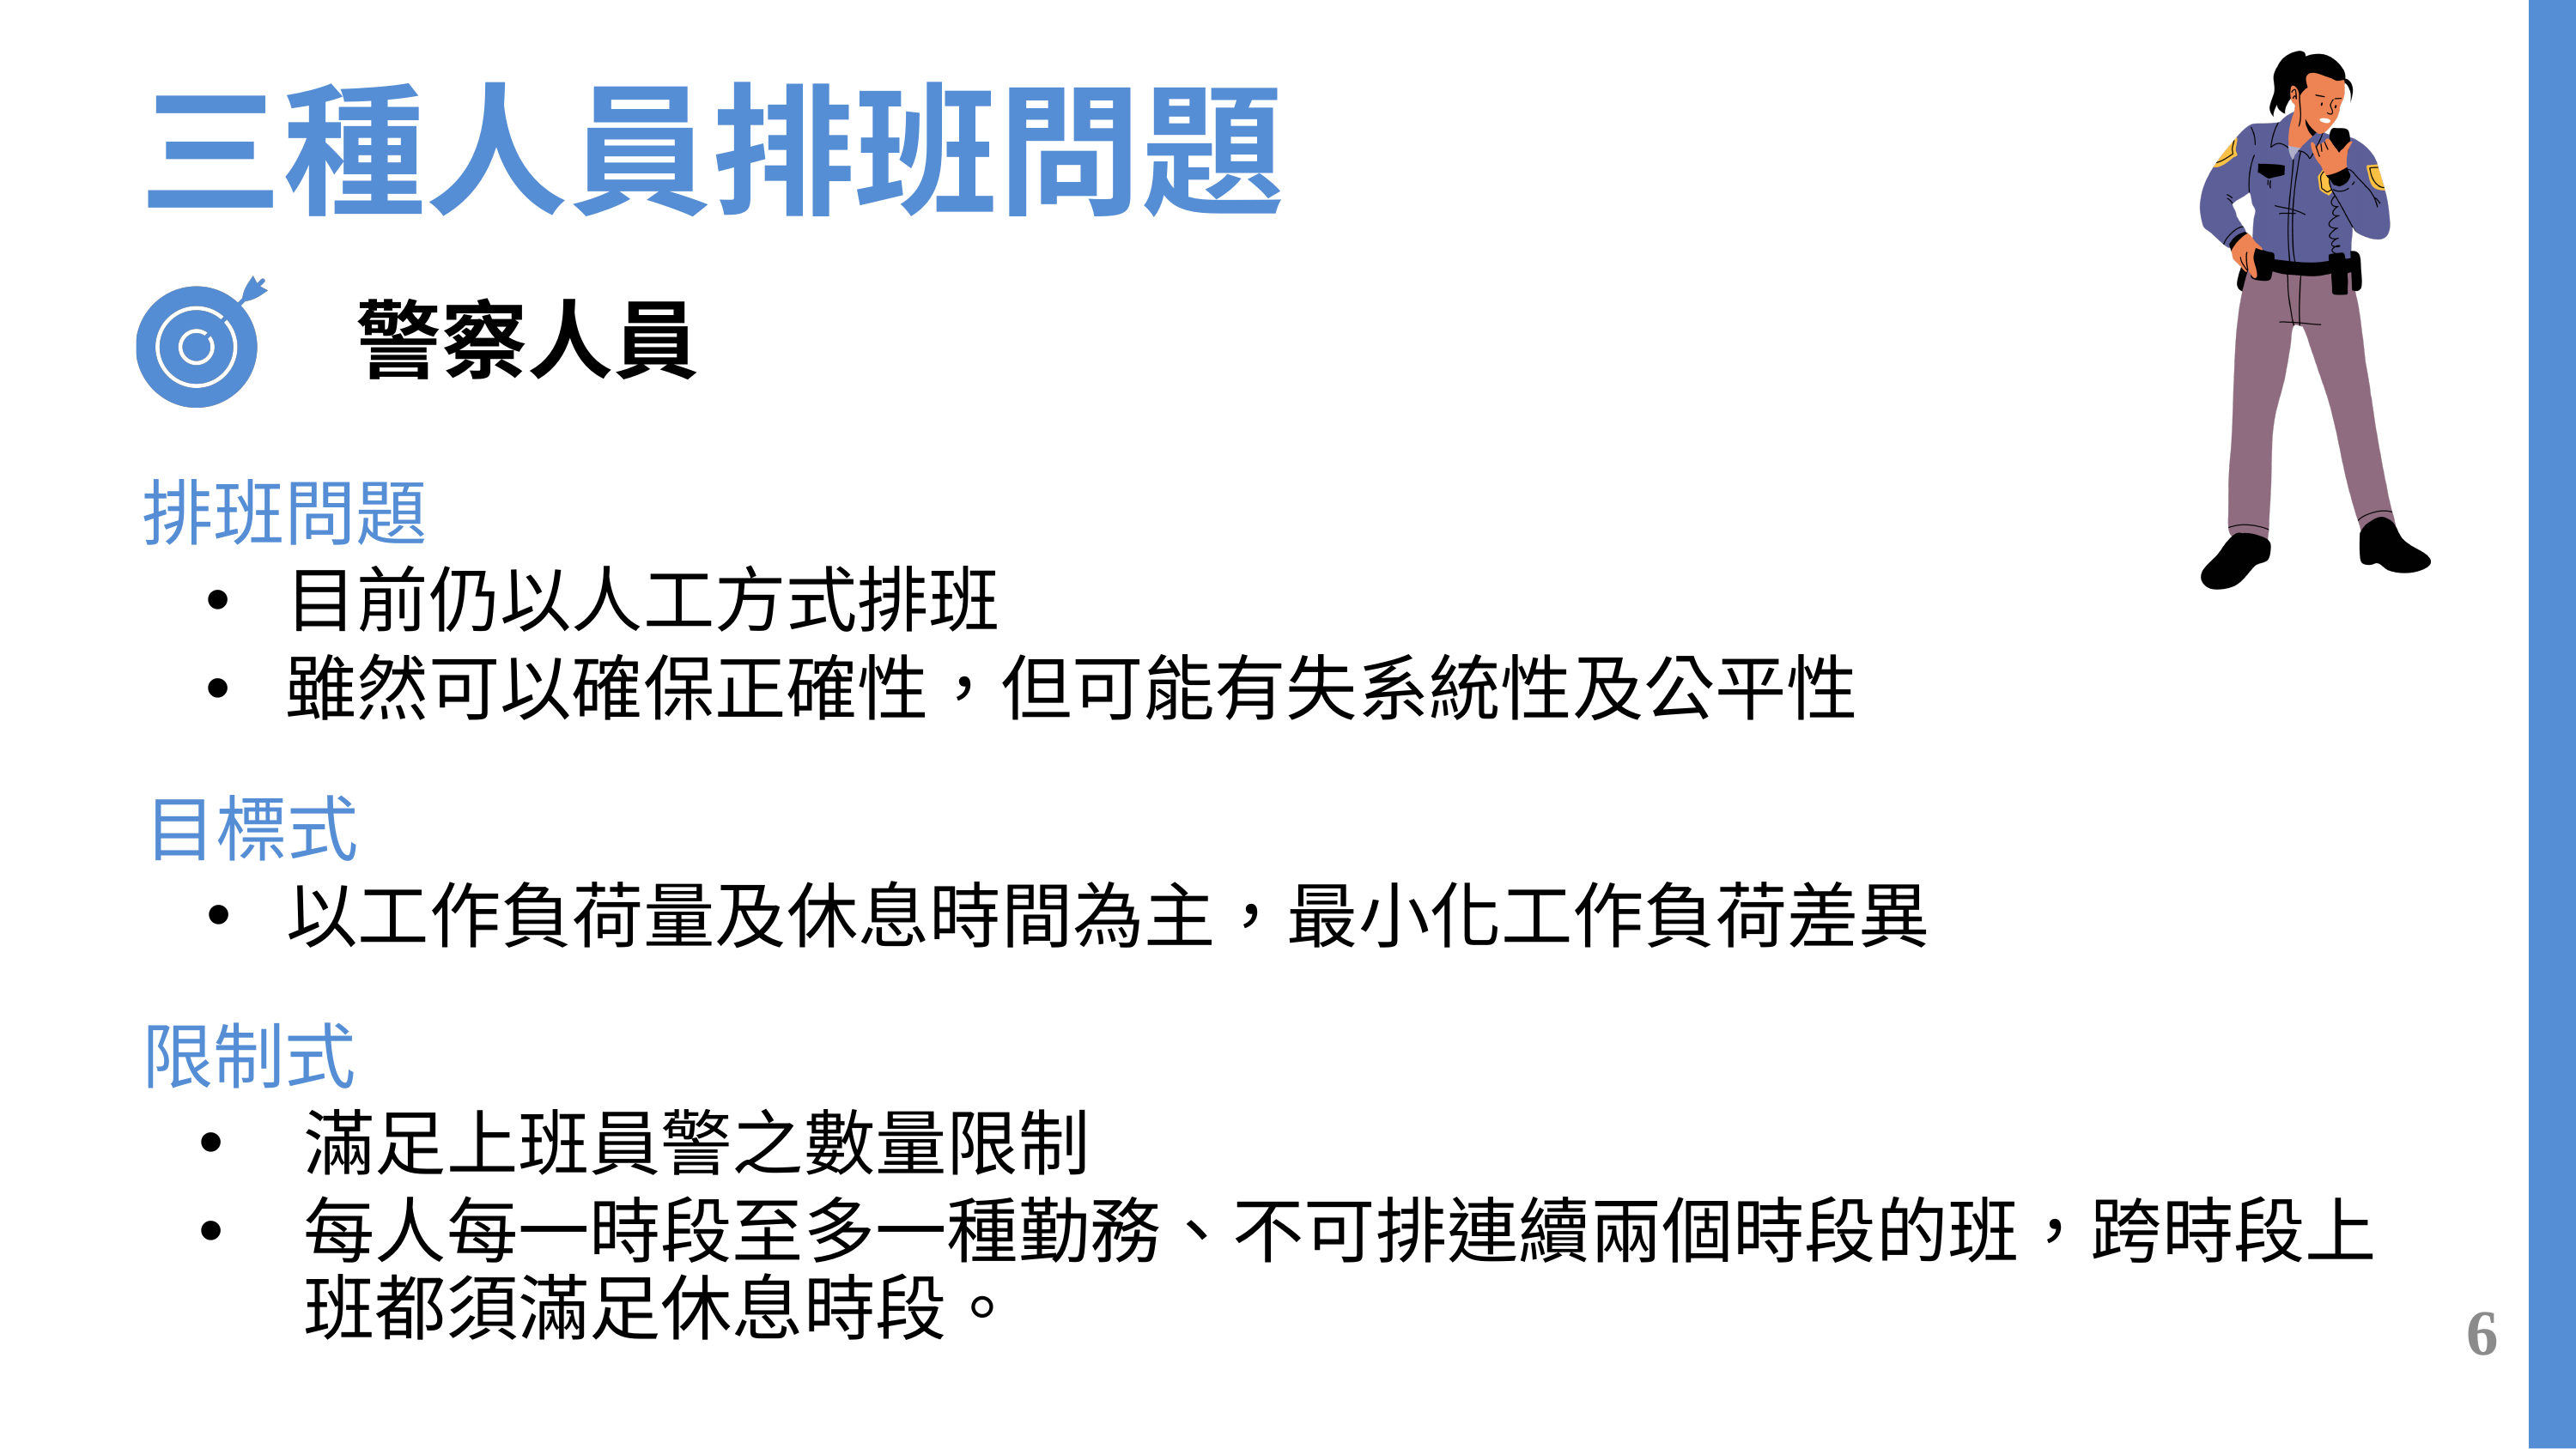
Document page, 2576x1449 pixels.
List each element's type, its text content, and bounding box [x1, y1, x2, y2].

text_box 三種人員排班問題 [139, 60, 1492, 233]
text_box [2529, 0, 2576, 1449]
slide_number 6 [2394, 1303, 2512, 1355]
text_box [136, 276, 268, 408]
text_box 警察人員 [355, 330, 1005, 390]
text_box [2190, 51, 2433, 590]
text_box 排班問題 目前仍以人工方式排班 雖然可以確保正確性，但可能有失系統性及公平性 目標式 以工作負荷量及休息時間為主，最小化工作負荷差異 限制式 滿足上班員警之數量限制 每人每一時段至多一種勤務、不可排連續兩個時段的班，跨時段上班都須滿足休息時段。 [128, 418, 2394, 1388]
